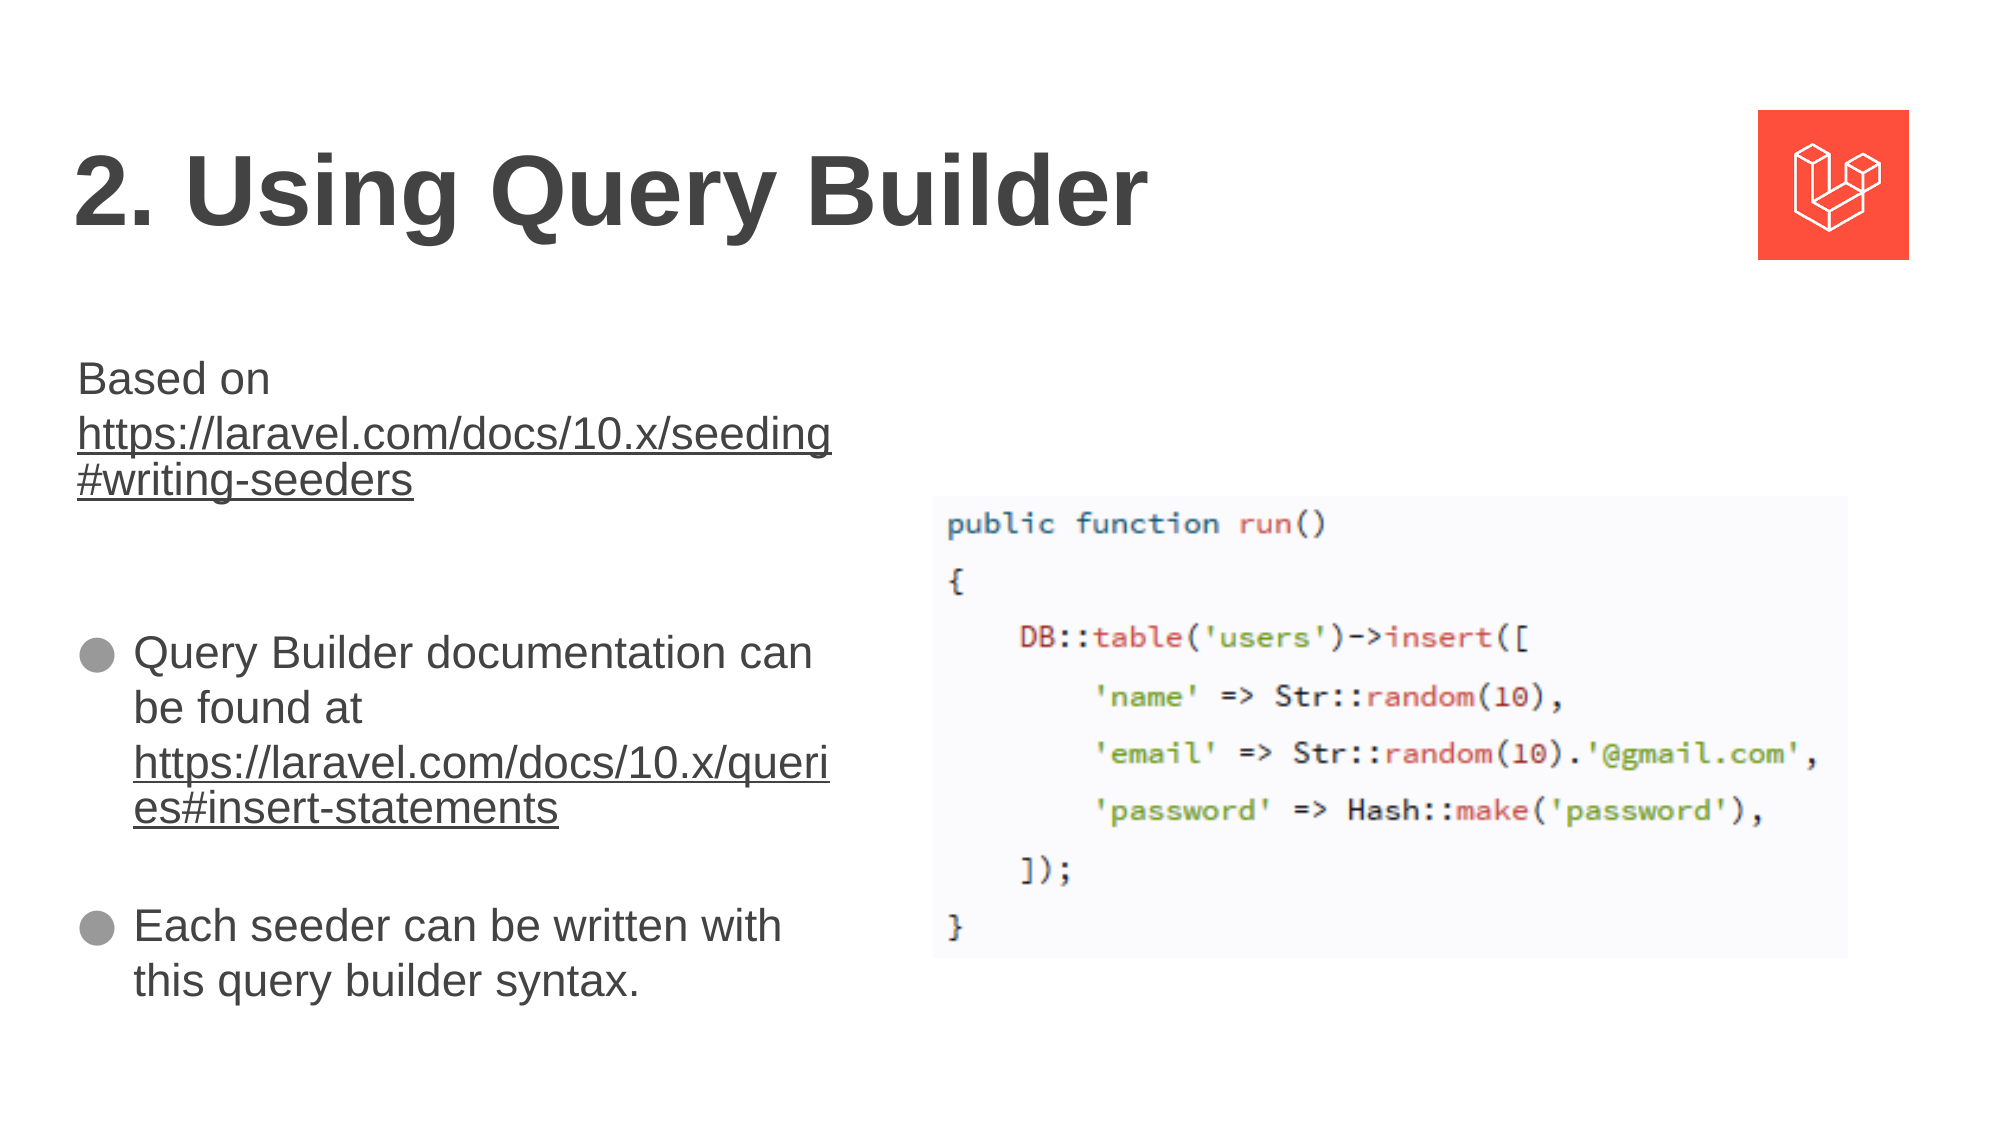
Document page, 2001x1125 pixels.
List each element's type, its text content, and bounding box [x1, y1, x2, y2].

list Based on https://laravel.com/docs/10.x/seeding#writing-seeders Query Builder documentation can be found at https://laravel.com/docs/10.x/queries#insert-statements Each seeder can be written with this query builder syntax. [43, 341, 850, 1094]
picture [1758, 110, 1909, 261]
title 2. Using Query Builder [58, 91, 1675, 279]
picture [932, 496, 1848, 959]
